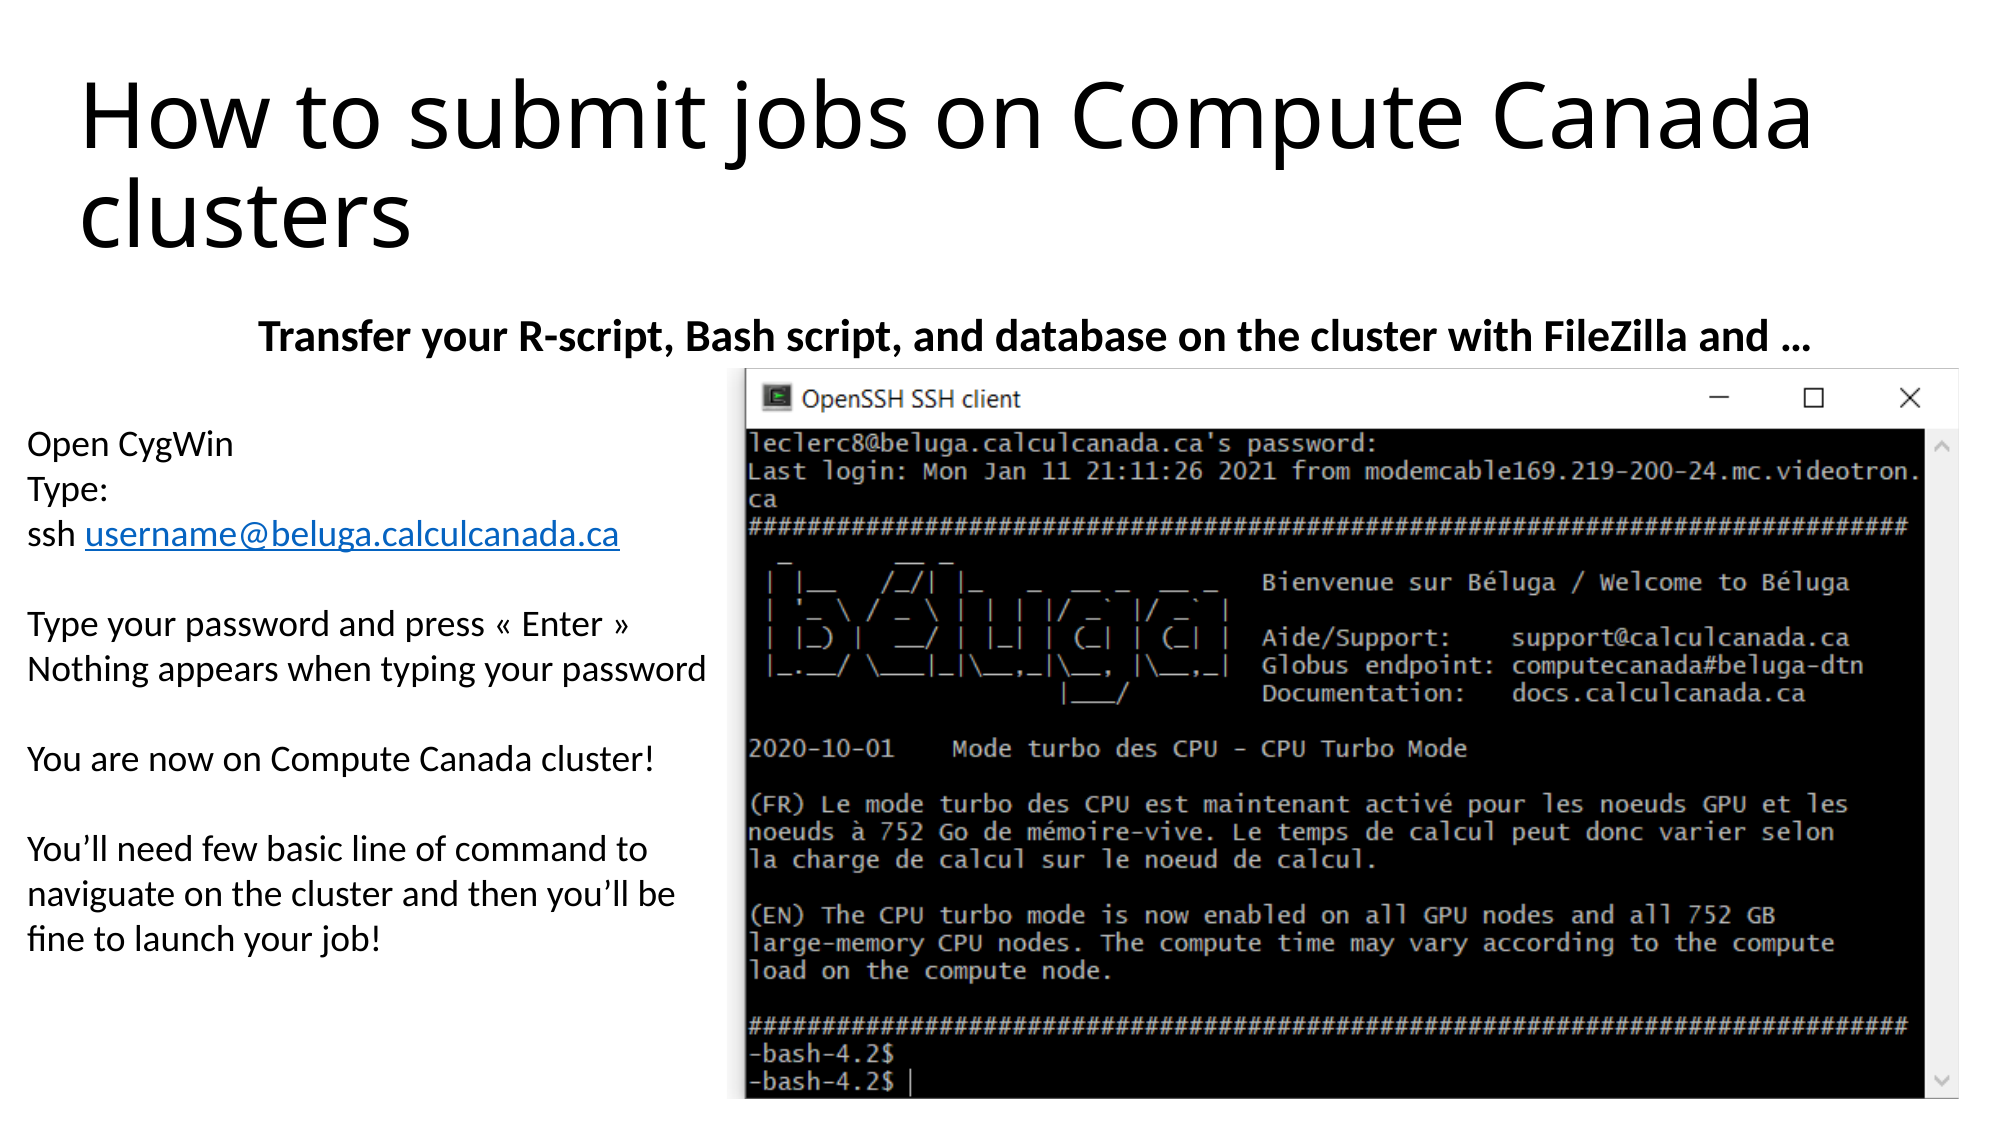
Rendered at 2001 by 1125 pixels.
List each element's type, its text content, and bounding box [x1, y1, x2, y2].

text_box Transfer your R-script, Bash script, and database on the cluster with FileZilla and … [243, 298, 1829, 368]
title How to submit jobs on Compute Canada clusters [63, 59, 1932, 278]
text_box Open CygWin Type: ssh username@beluga.calculcanada.ca Type your password and press « Enter » Nothing appears when typing your password You are now on Compute Canada cluster! You’ll need few basic line of command to naviguate on the cluster and then you’ll be fine to launch your job! [12, 411, 726, 966]
picture [726, 368, 1959, 1099]
